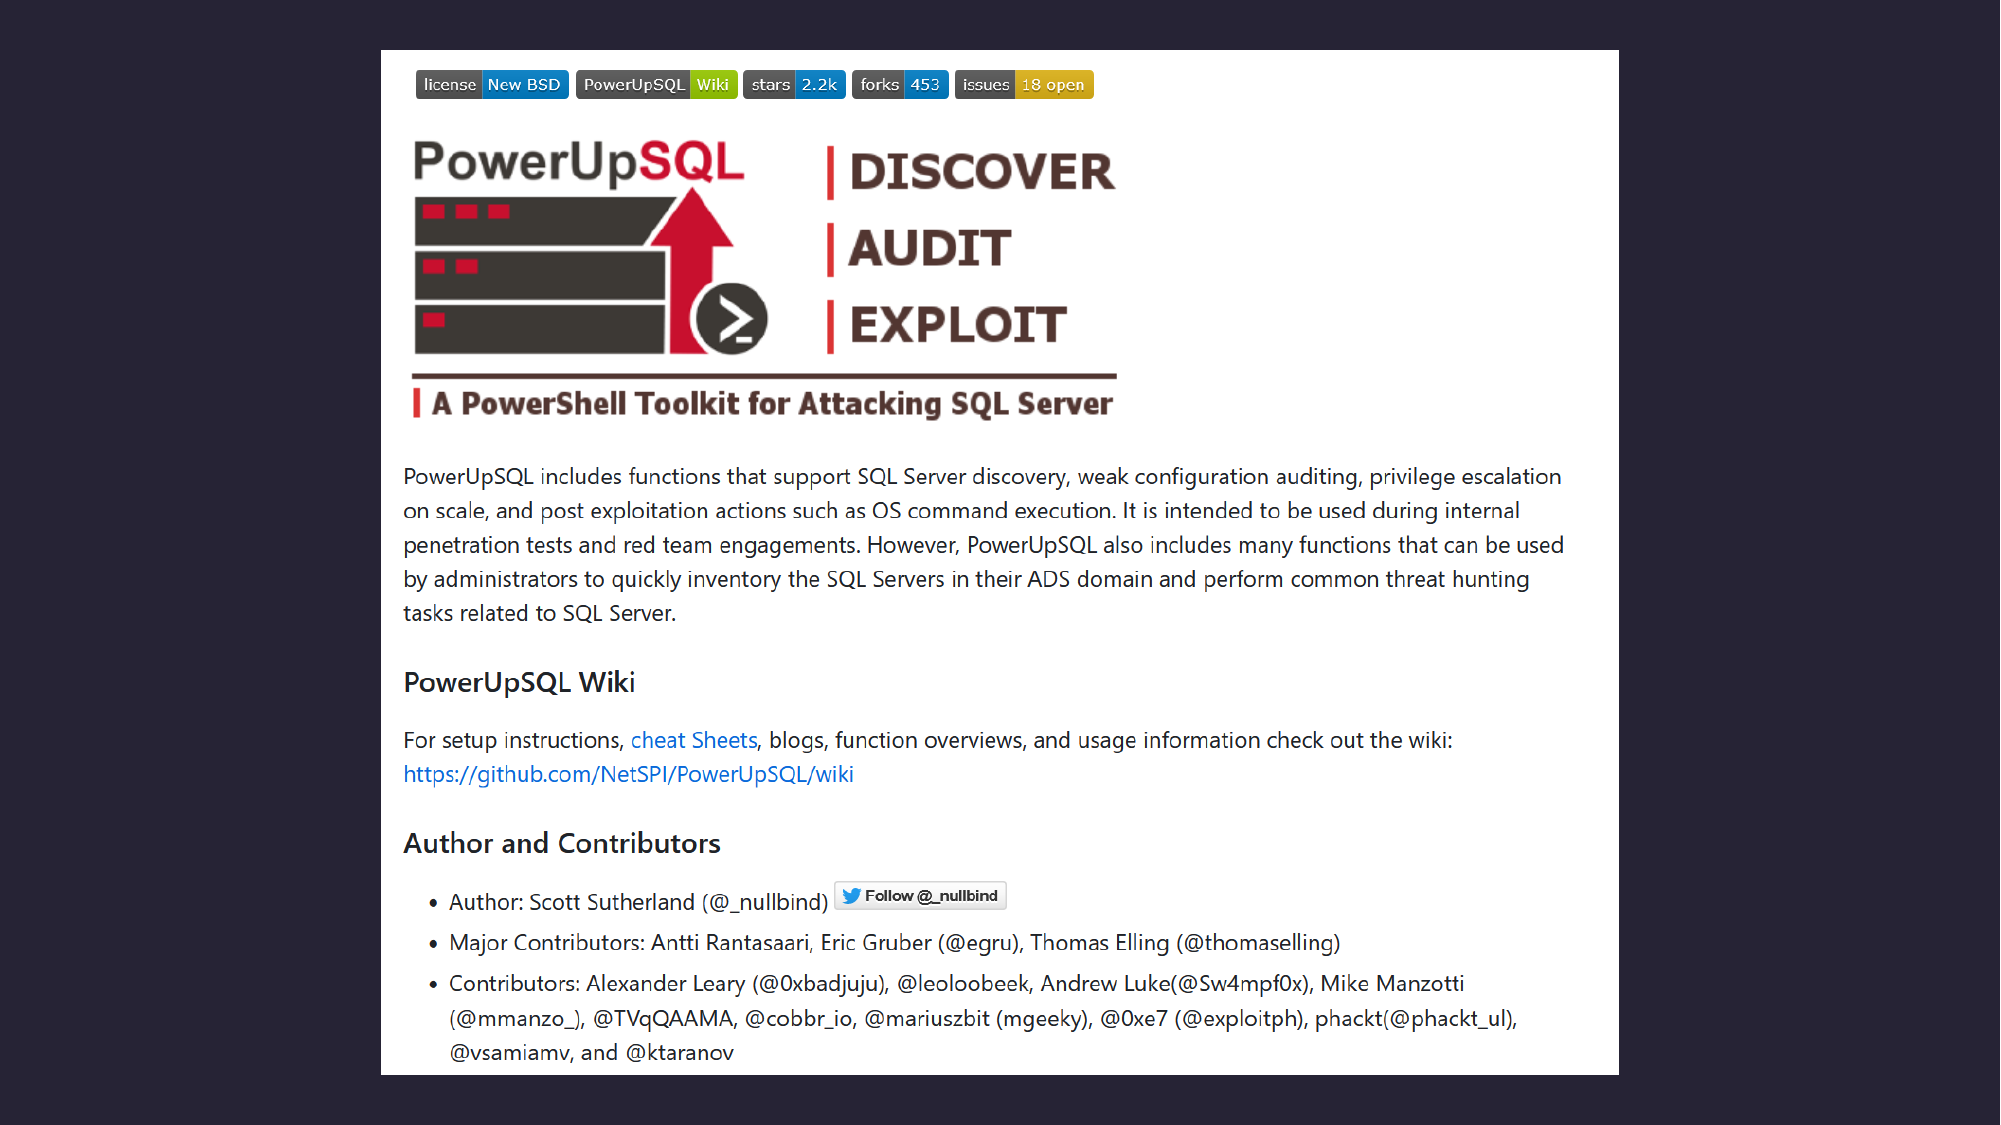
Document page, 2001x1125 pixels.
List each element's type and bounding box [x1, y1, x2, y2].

picture [381, 50, 1619, 1075]
